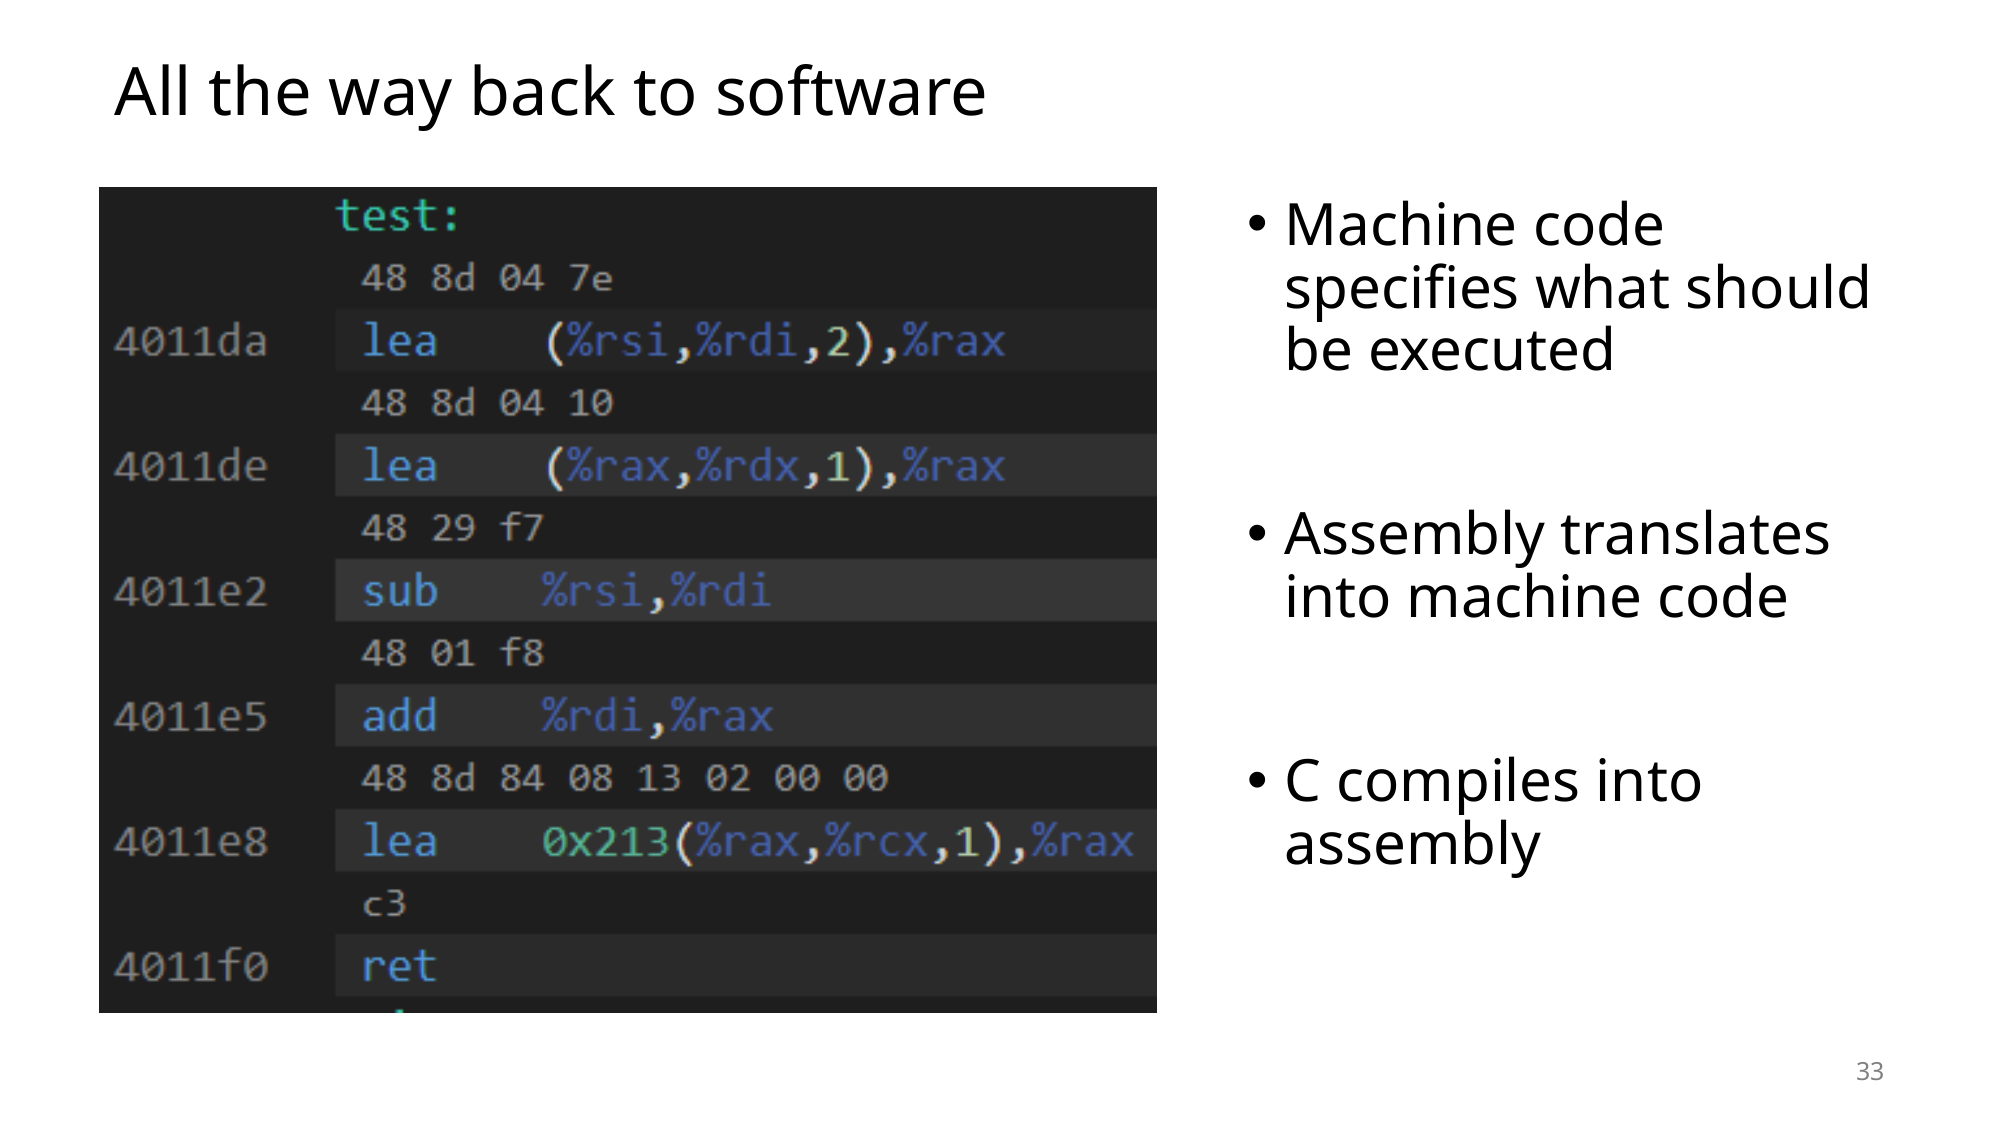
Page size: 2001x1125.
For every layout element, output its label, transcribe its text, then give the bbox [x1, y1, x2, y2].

title All the way back to software [99, 37, 1900, 150]
picture [99, 187, 1157, 1013]
list Machine code specifies what should be executed Assembly translates into machine code C compiles into assembly [1232, 187, 1900, 1013]
slide_number 33 [1749, 1042, 1900, 1103]
